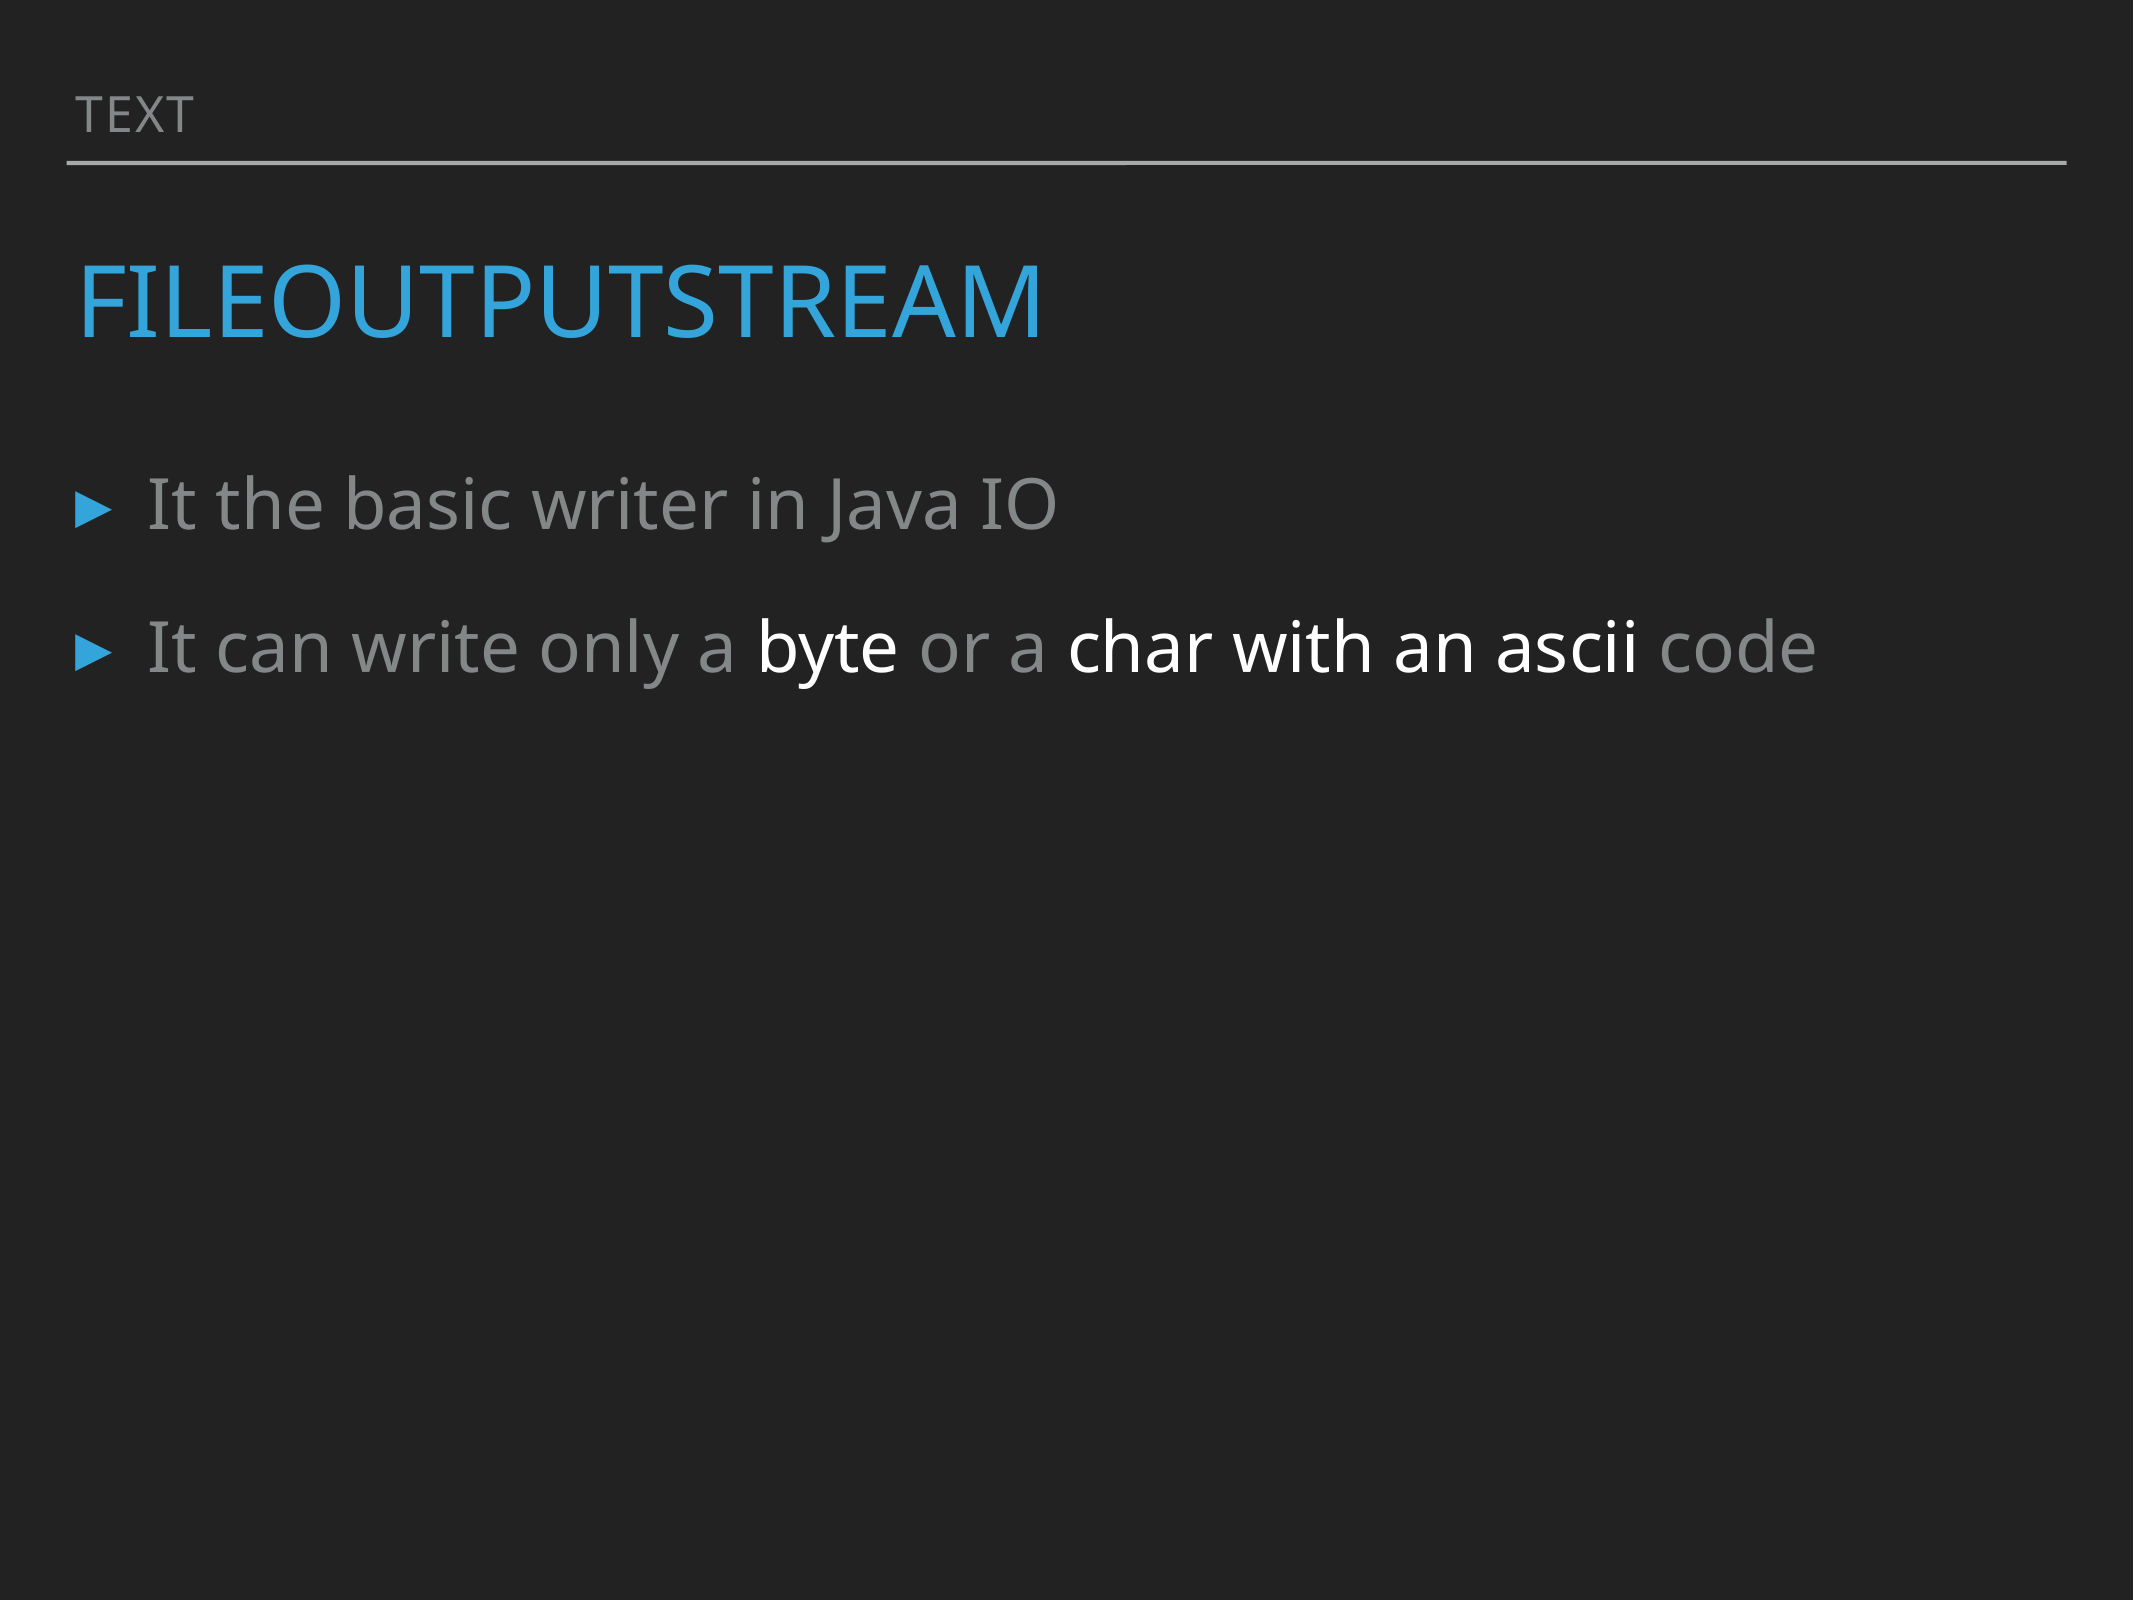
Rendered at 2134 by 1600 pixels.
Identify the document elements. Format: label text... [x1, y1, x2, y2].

title Fileoutputstream [66, 251, 2068, 372]
list Text [66, 74, 1901, 151]
list It the basic writer in Java IO It can write only a byte or a char with an ascii code [66, 449, 2068, 816]
